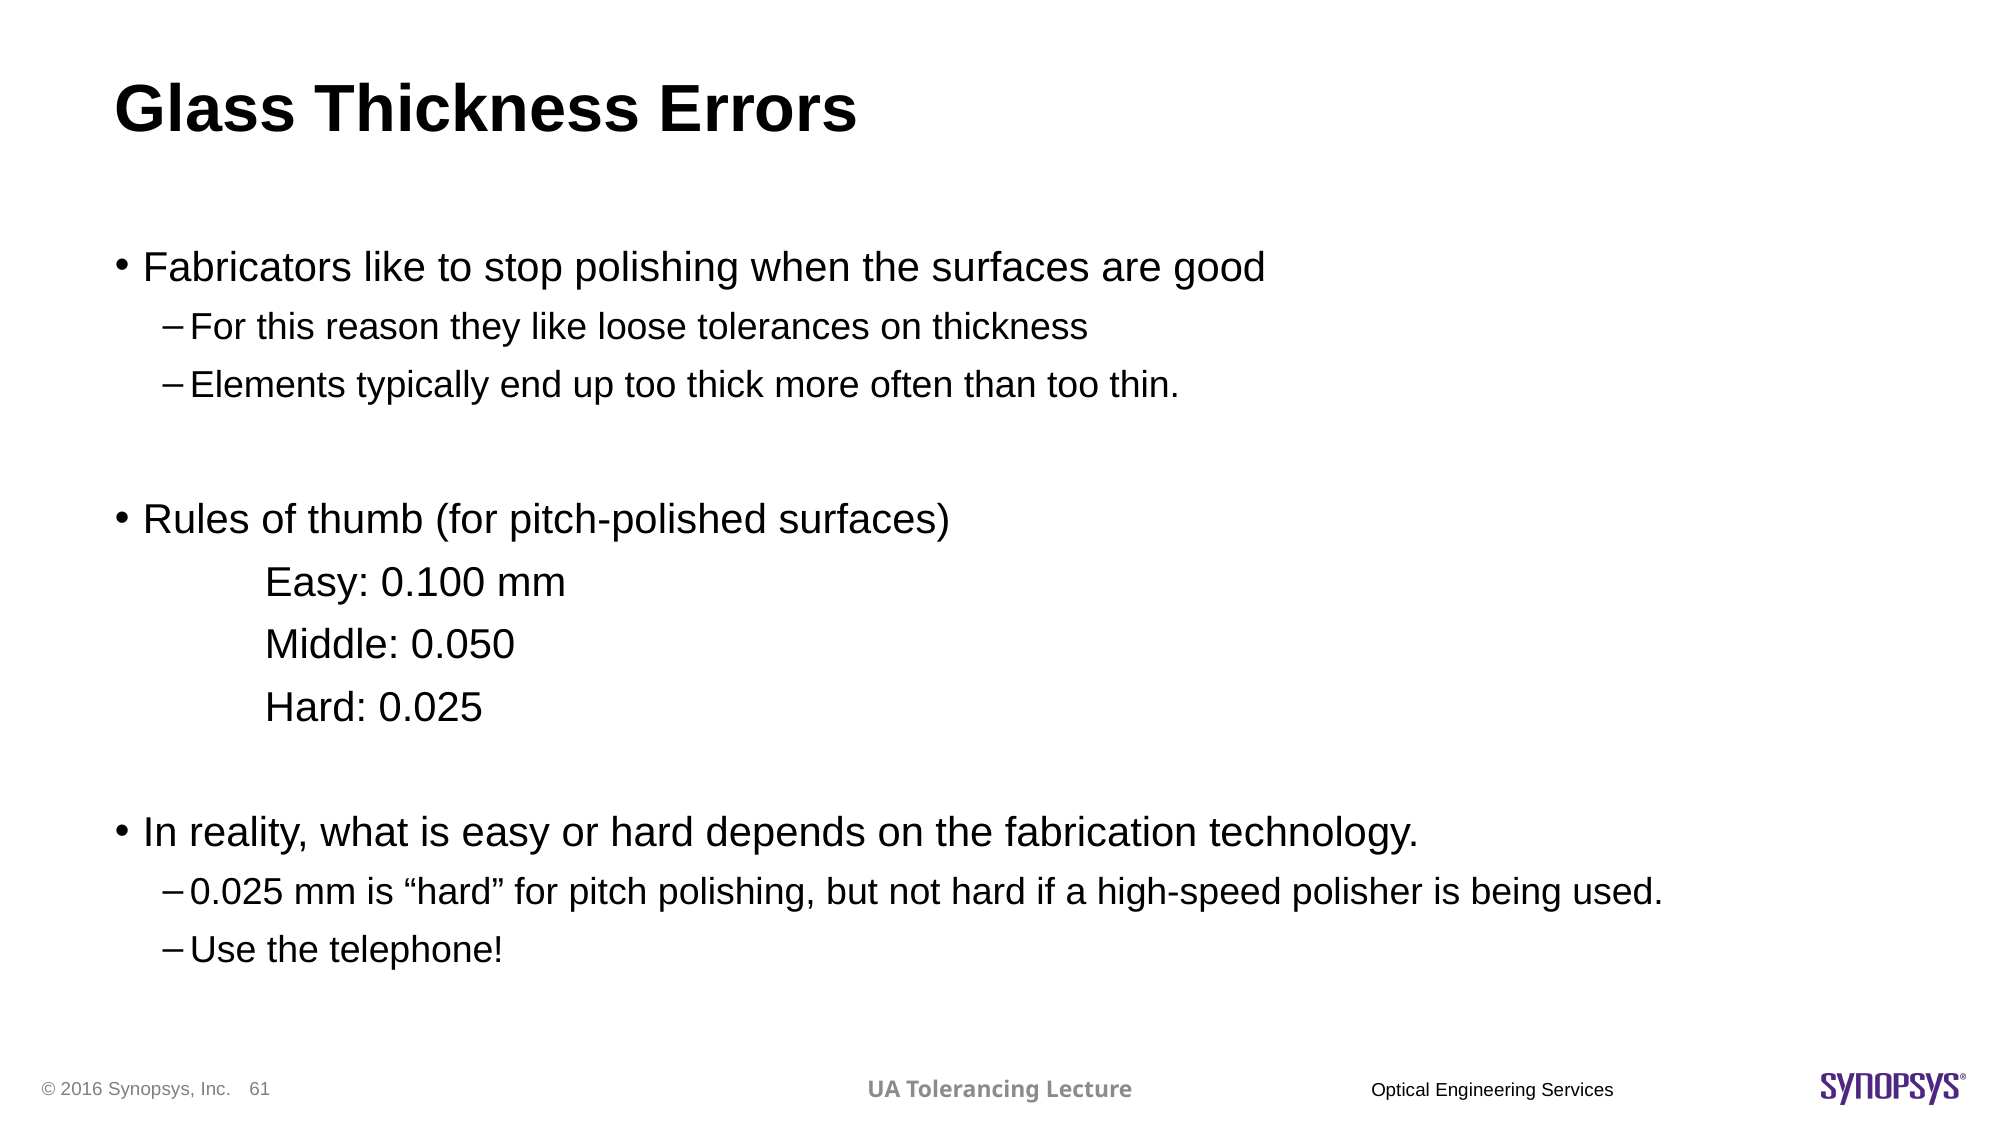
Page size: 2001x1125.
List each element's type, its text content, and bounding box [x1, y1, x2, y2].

list Fabricators like to stop polishing when the surfaces are good For this reason they like loose tolerances on thickness Elements typically end up too thick more often than too thin. Rules of thumb (for pitch-polished surfaces) Easy: 0.100 mm Middle: 0.050 Hard: 0.025 In reality, what is easy or hard depends on the fabrication technology. 0.025 mm is “hard” for pitch polishing, but not hard if a high-speed polisher is being used. Use the telephone! [99, 232, 1900, 1028]
footer UA Tolerancing Lecture [673, 1057, 1327, 1118]
title Glass Thickness Errors [99, 11, 2000, 199]
picture [1821, 1073, 1966, 1109]
